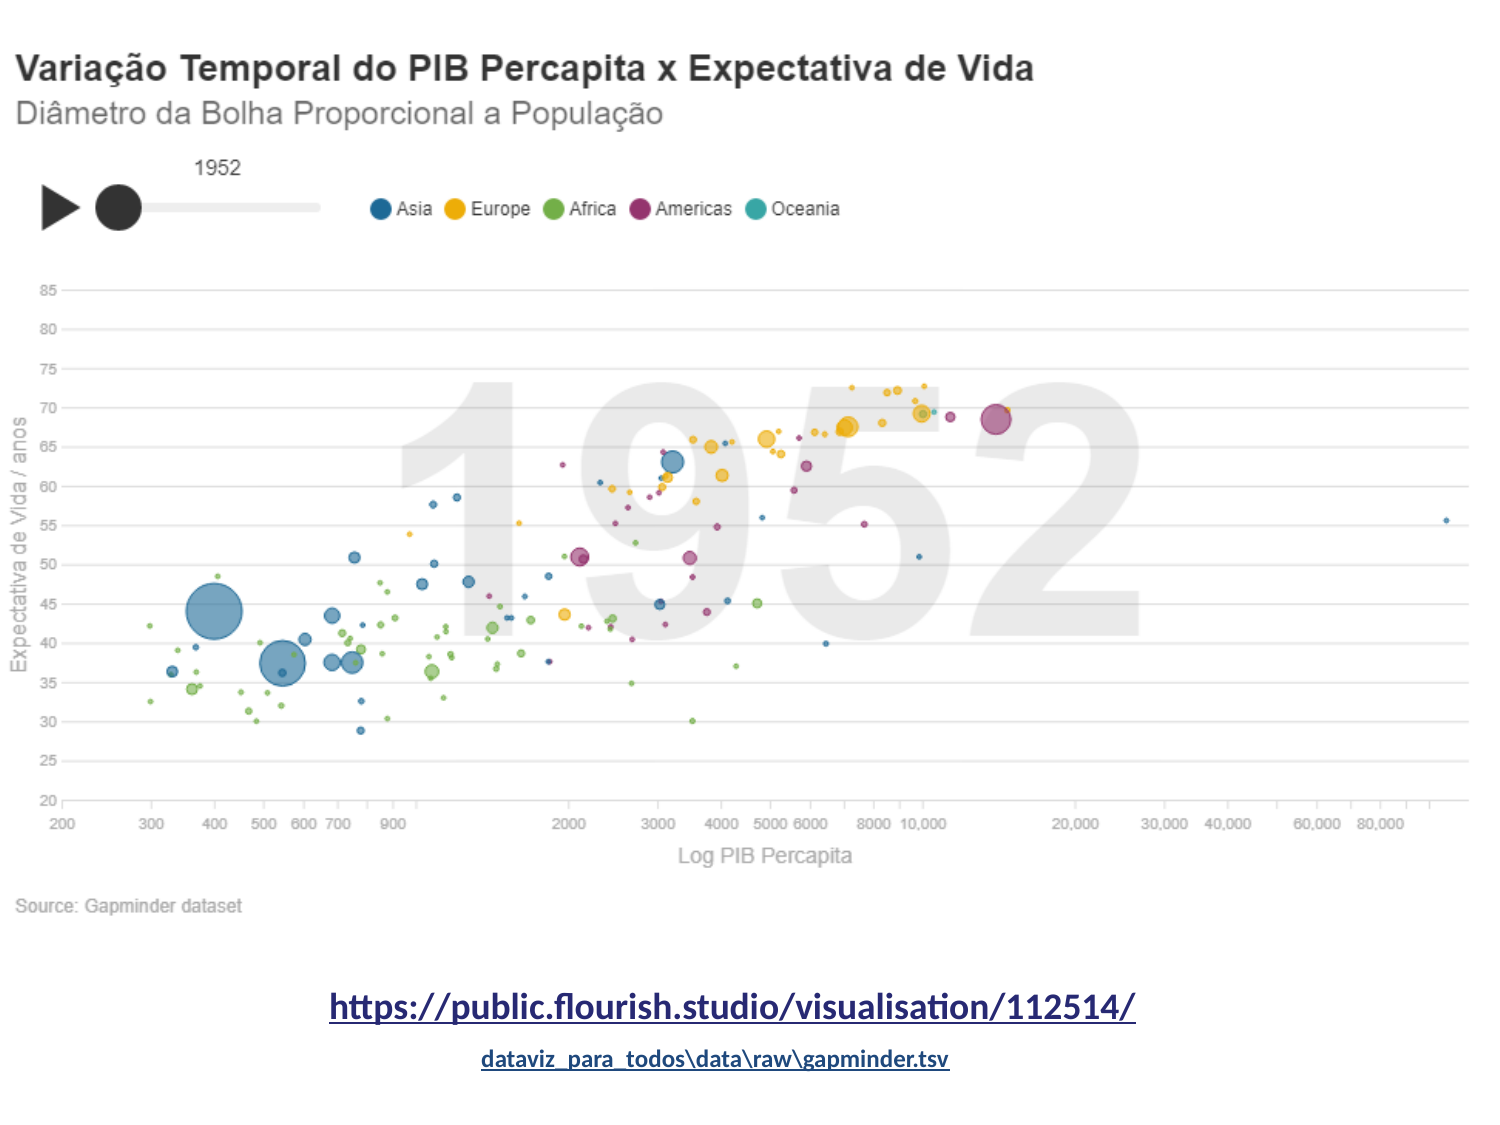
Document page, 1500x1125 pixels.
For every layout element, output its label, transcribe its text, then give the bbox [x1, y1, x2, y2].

text_box dataviz_para_todos\data\raw\gapminder.tsv [466, 1035, 1500, 1080]
picture [0, 30, 1500, 919]
text_box https://public.flourish.studio/visualisation/112514/ [314, 974, 1186, 1035]
